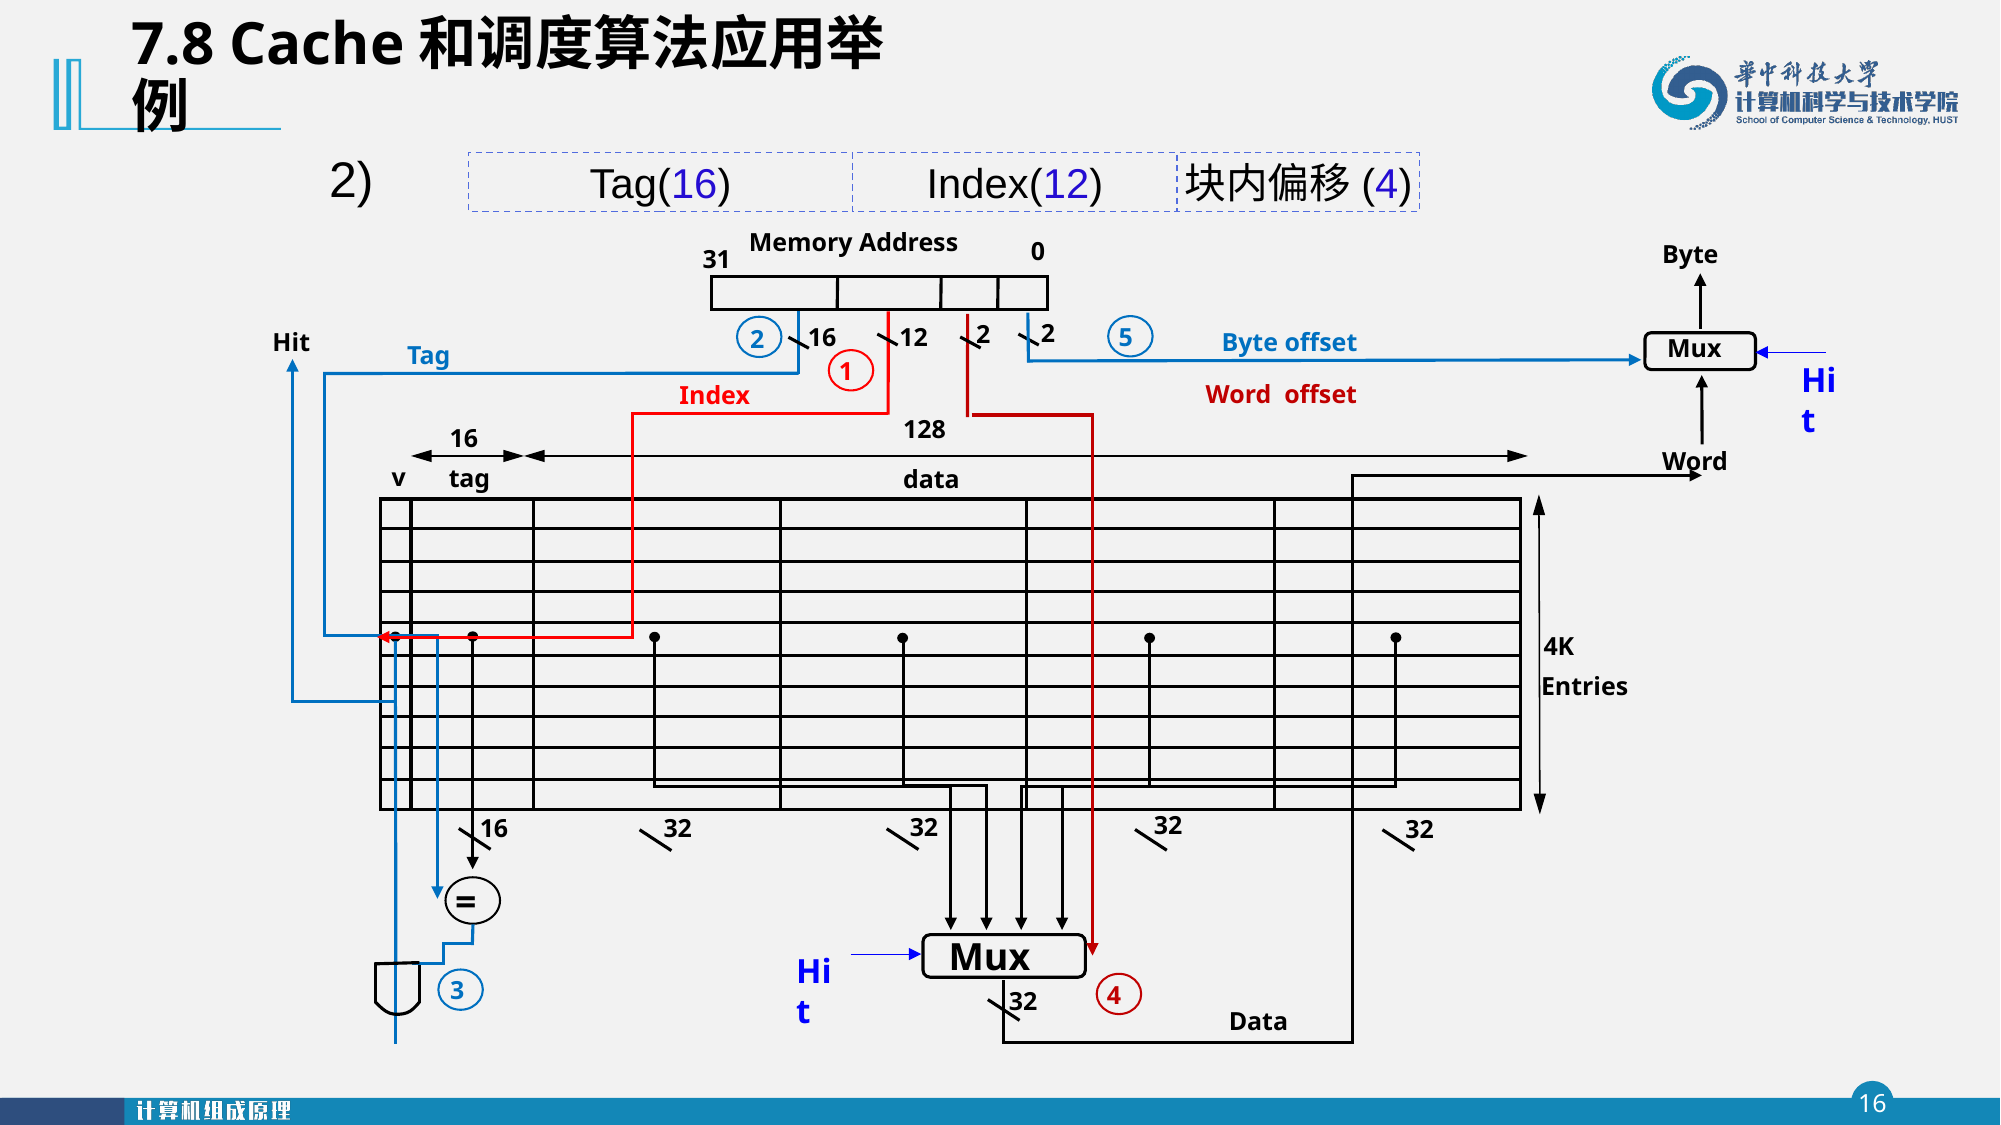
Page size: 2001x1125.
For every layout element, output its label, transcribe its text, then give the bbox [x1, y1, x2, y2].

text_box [781, 352, 1866, 999]
text_box 7.8 Cache和调度算法应用举例 [116, 26, 952, 128]
text_box 2) [314, 140, 389, 215]
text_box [257, 218, 1787, 1044]
picture [1652, 56, 1958, 130]
picture [1652, 56, 1678, 81]
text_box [468, 152, 1420, 212]
